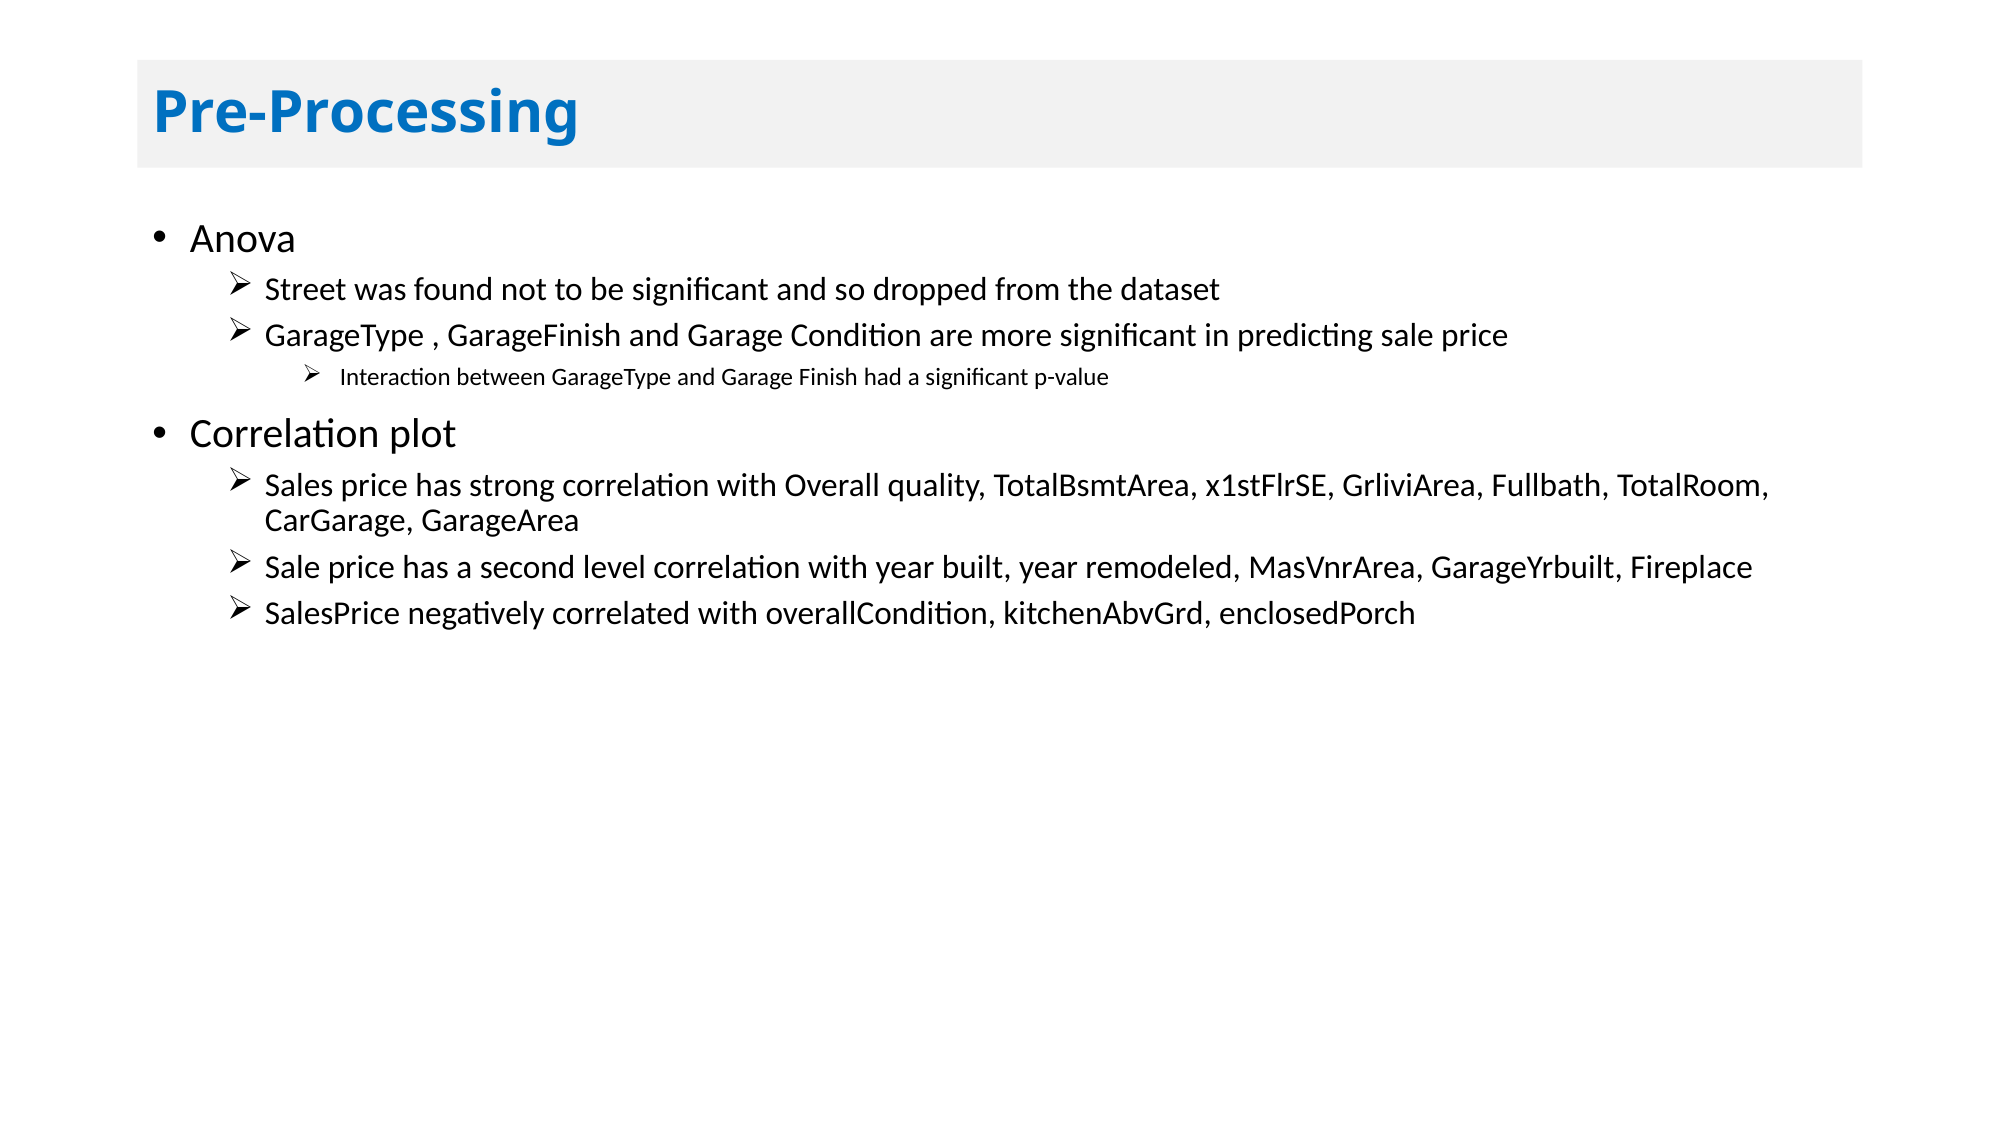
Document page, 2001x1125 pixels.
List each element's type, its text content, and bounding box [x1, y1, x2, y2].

title Pre-Processing [137, 59, 1863, 168]
list Anova Street was found not to be significant and so dropped from the dataset GarageType , GarageFinish and Garage Condition are more significant in predicting sale price Interaction between GarageType and Garage Finish had a significant p-value Correlation plot Sales price has strong correlation with Overall quality, TotalBsmtArea, x1stFlrSE, GrliviArea, Fullbath, TotalRoom, CarGarage, GarageArea Sale price has a second level correlation with year built, year remodeled, MasVnrArea, GarageYrbuilt, Fireplace SalesPrice negatively correlated with overallCondition, kitchenAbvGrd, enclosedPorch [137, 208, 1863, 983]
